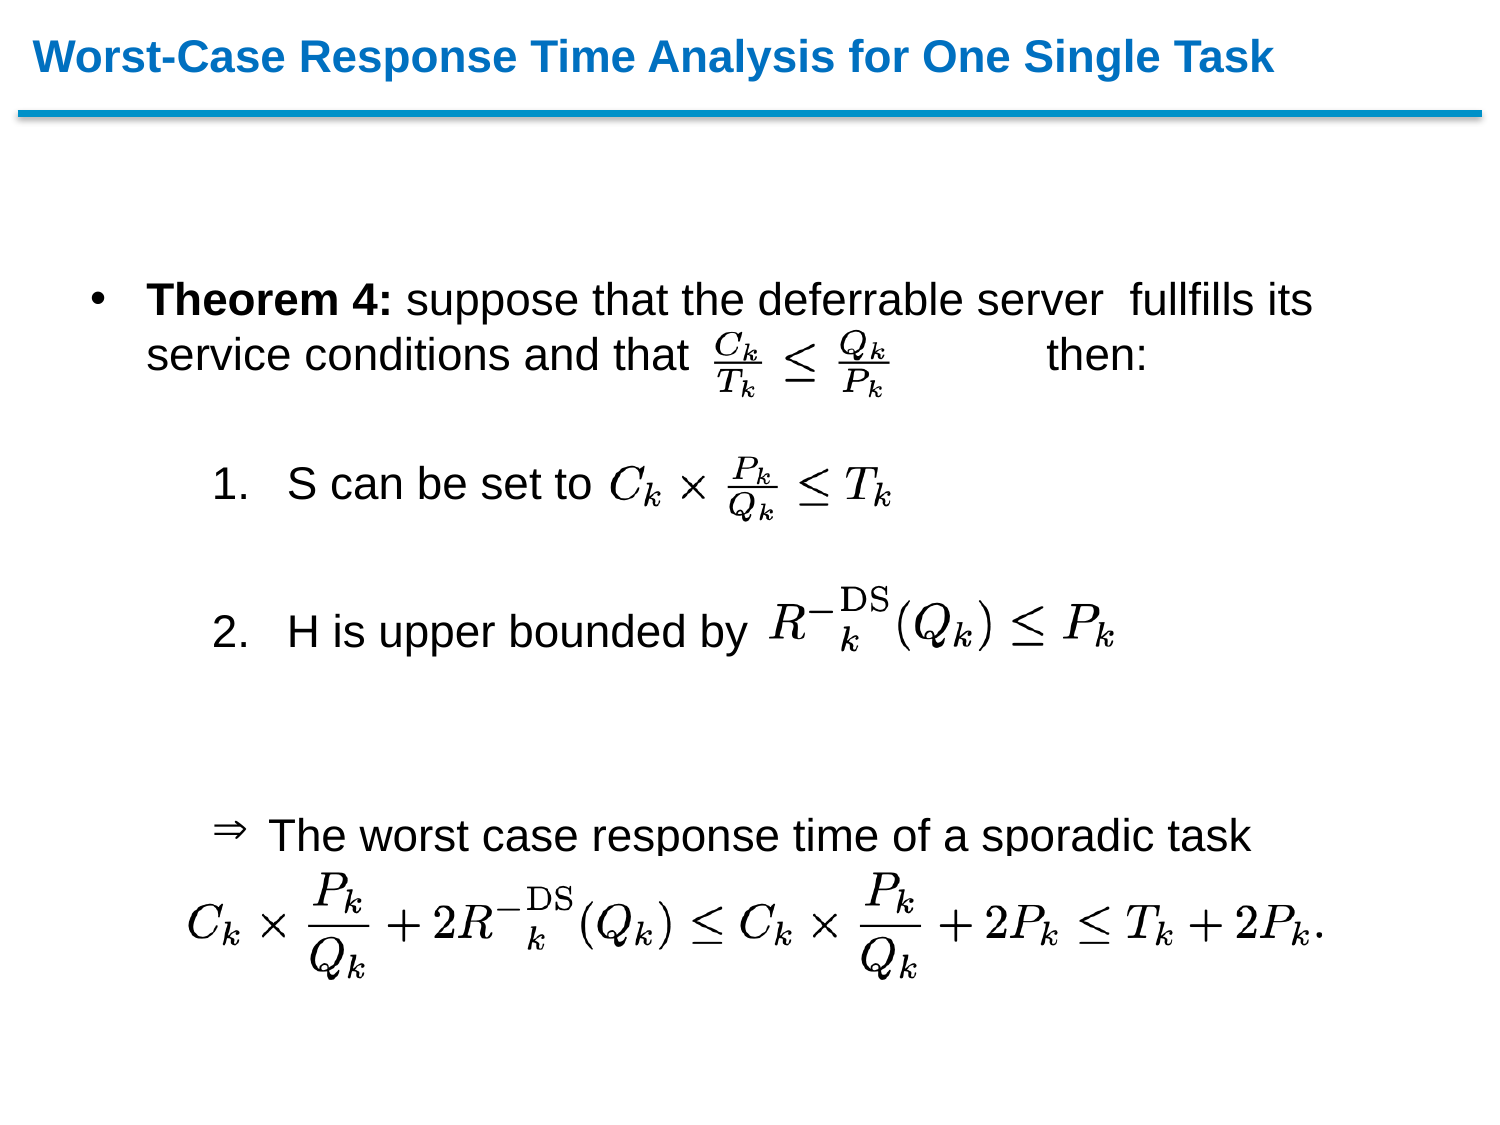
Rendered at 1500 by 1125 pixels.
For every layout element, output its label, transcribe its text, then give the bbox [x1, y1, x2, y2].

picture [170, 855, 1330, 994]
picture [698, 320, 899, 411]
picture [767, 583, 1122, 663]
picture [601, 447, 899, 524]
title Worst-Case Response Time Analysis for One Single Task [17, 19, 1385, 114]
